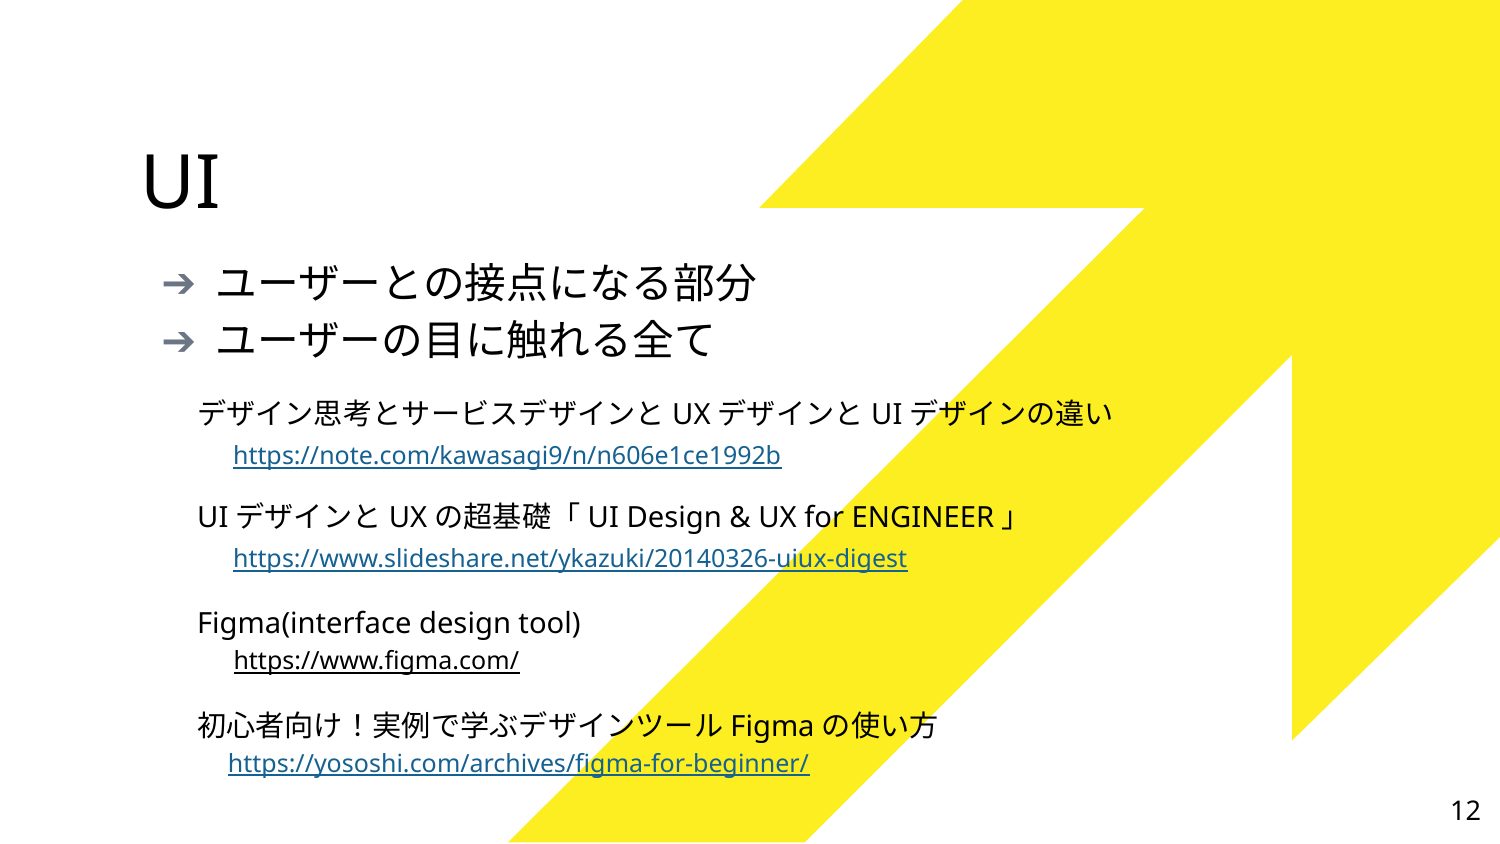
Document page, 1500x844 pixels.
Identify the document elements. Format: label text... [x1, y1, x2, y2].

title UI [140, 142, 1360, 225]
text_box デザイン思考とサービスデザインとUXデザインとUIデザインの違い https://note.com/kawasagi9/n/n606e1ce1992b UIデザインとUXの超基礎「UI Design & UX for ENGINEER」 https://www.slideshare.net/ykazuki/20140326-uiux-digest Figma(interface design tool) https://www.figma.com/ 初心者向け！実例で学ぶデザインツールFigmaの使い方 https://yososhi.com/archives/figma-for-beginner/ [176, 390, 1360, 507]
slide_number 12 [1391, 779, 1482, 844]
list ユーザーとの接点になる部分 ユーザーの目に触れる全て [140, 249, 923, 366]
